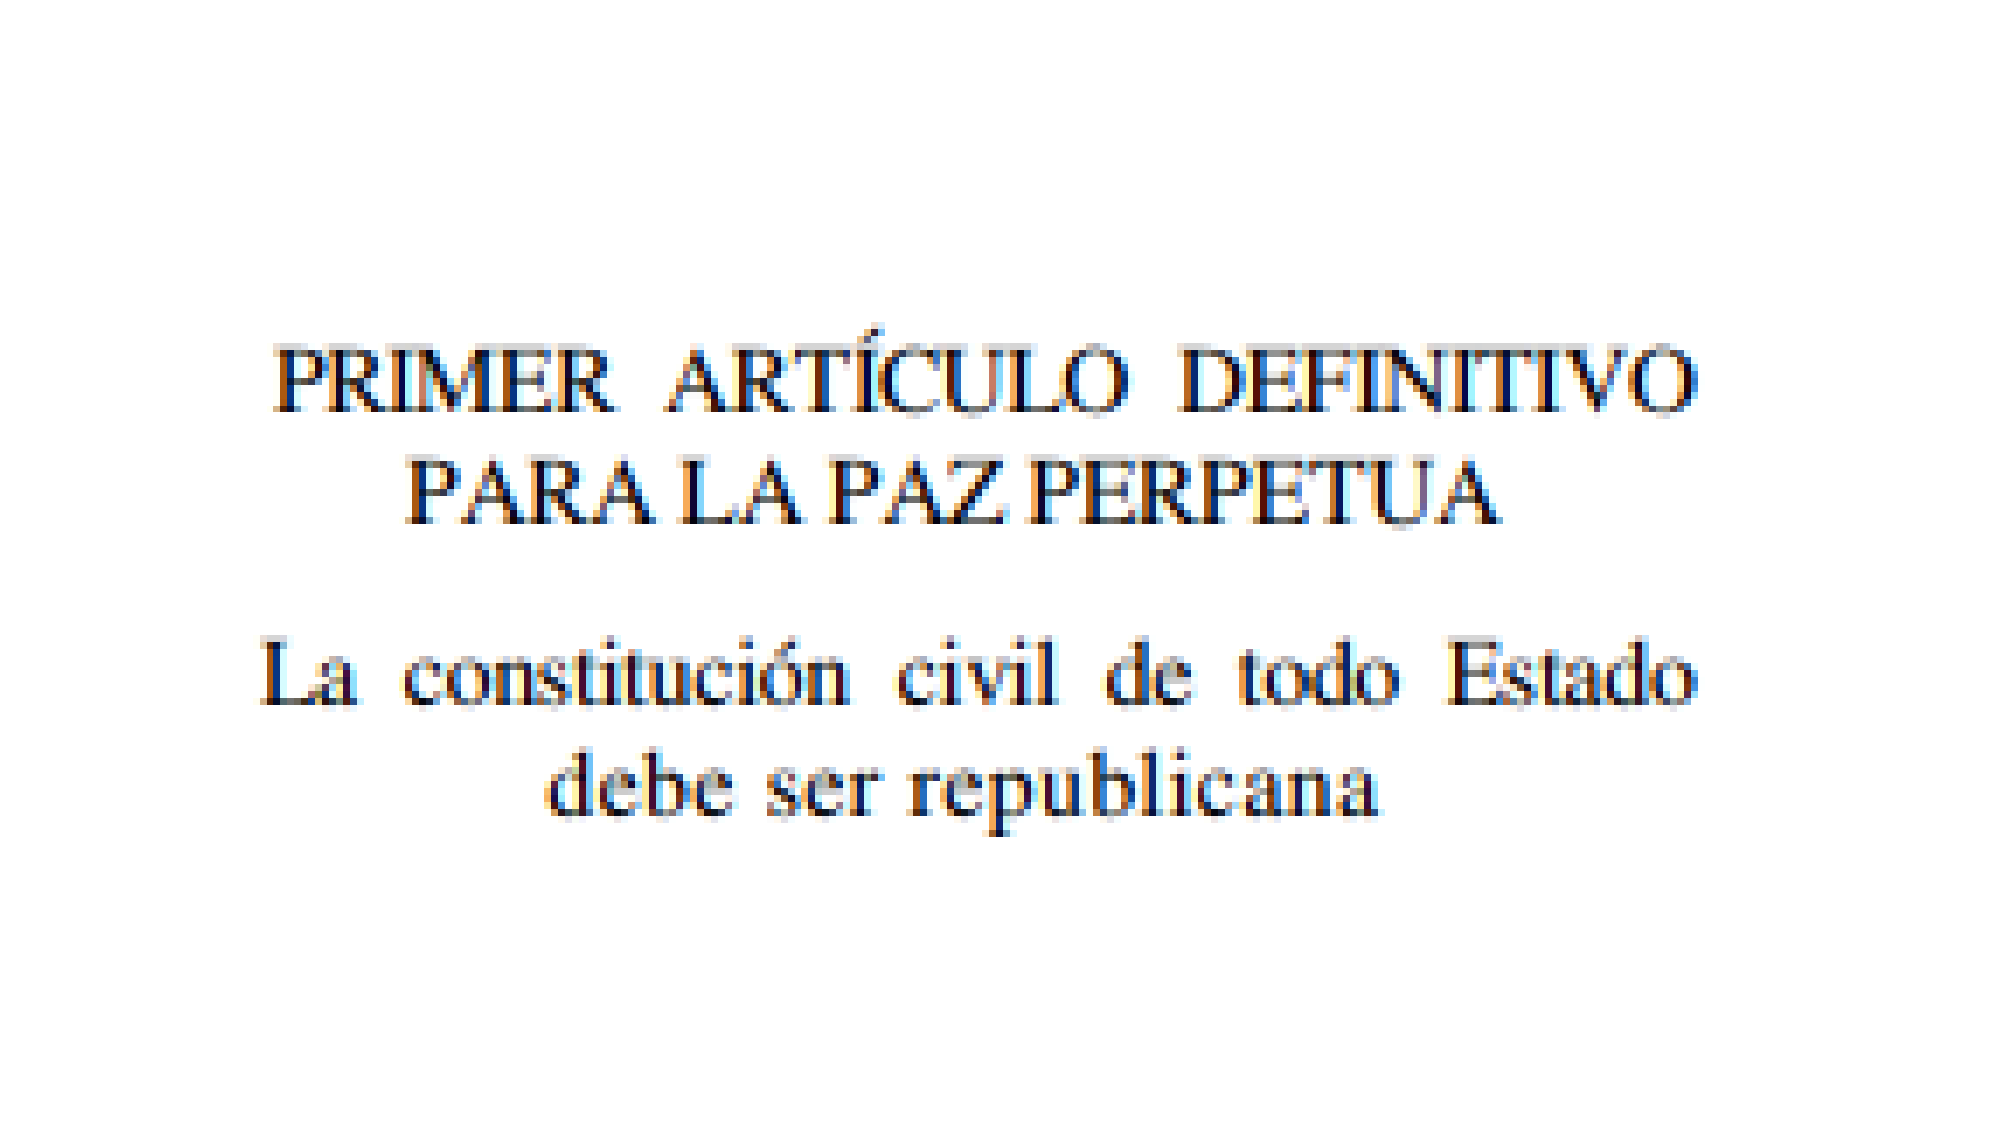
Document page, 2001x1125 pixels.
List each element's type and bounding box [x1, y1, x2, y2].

picture [135, 253, 1865, 872]
